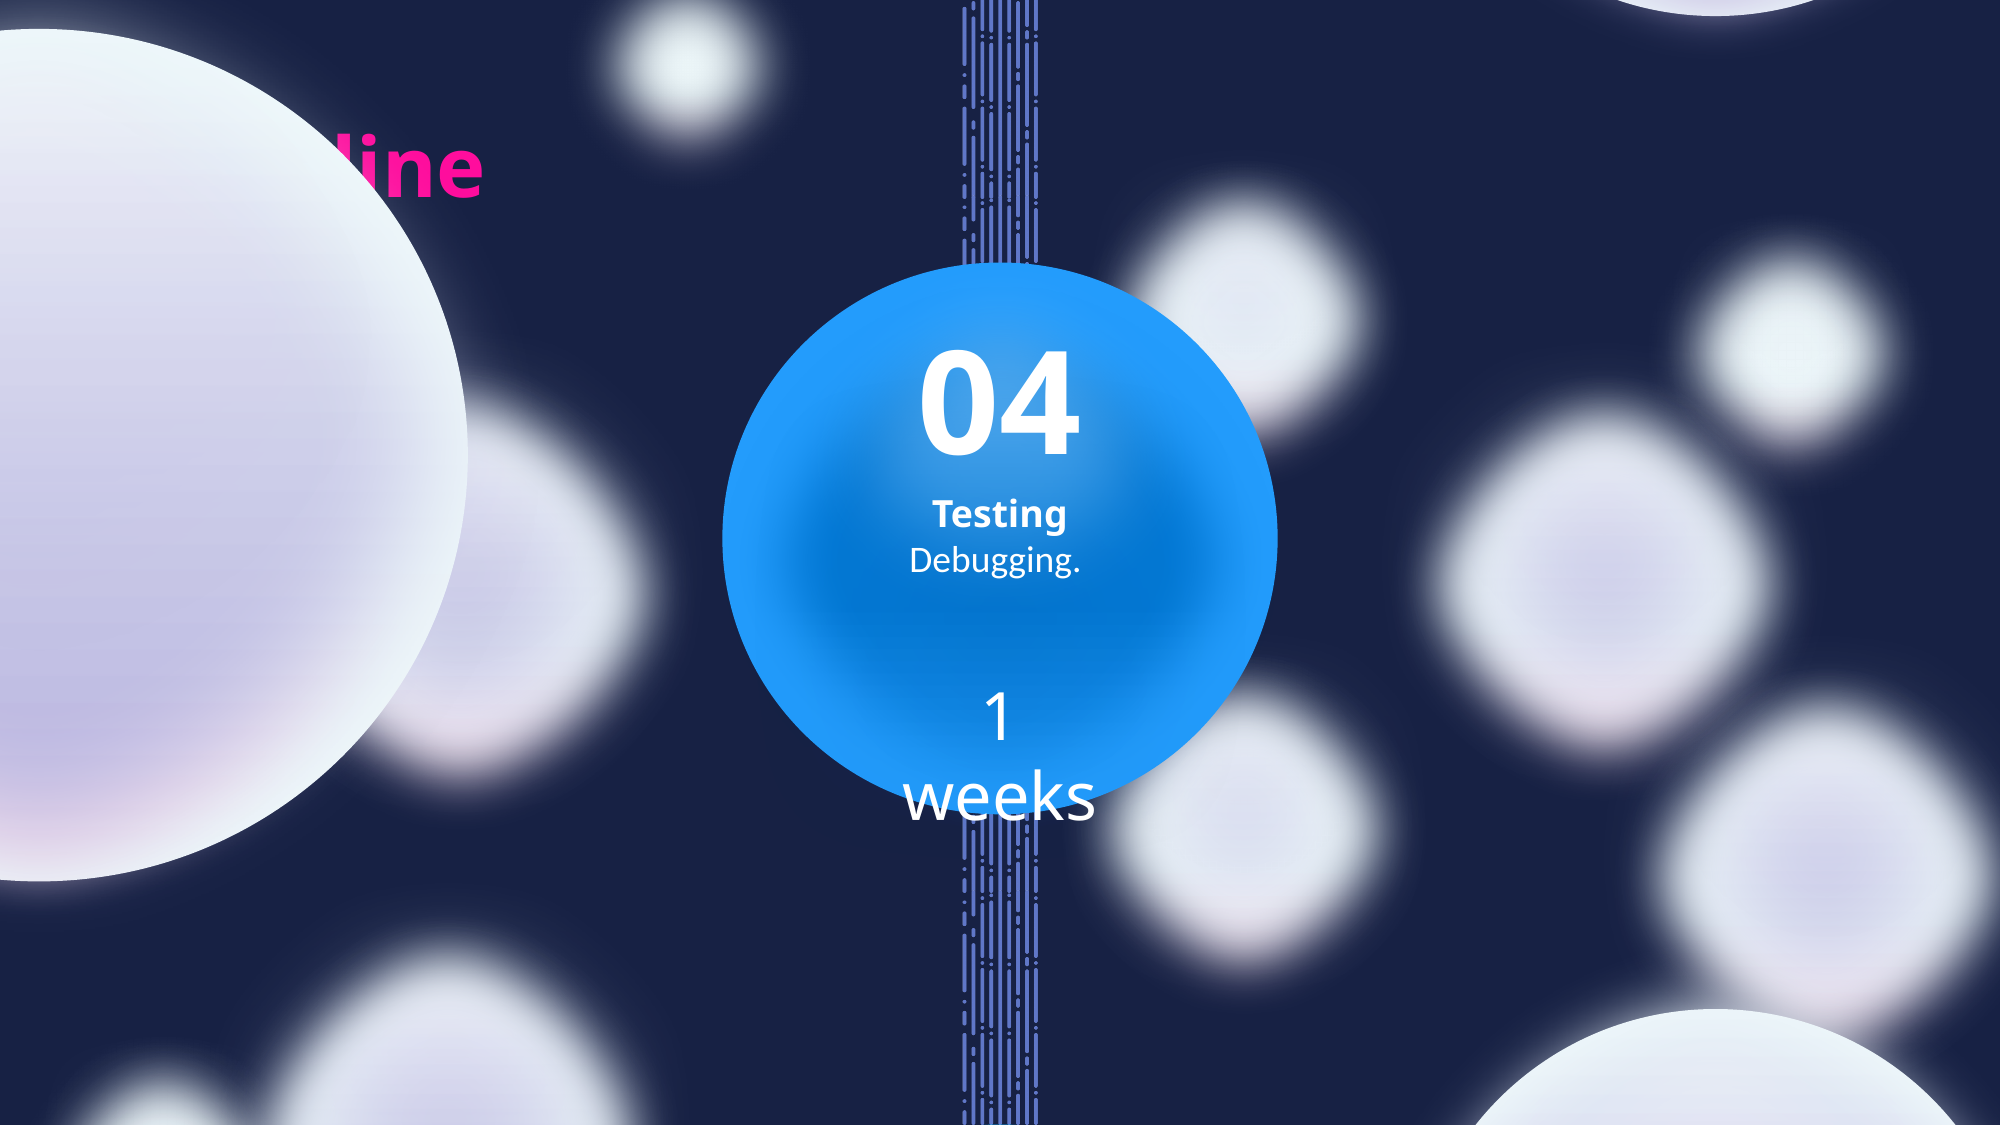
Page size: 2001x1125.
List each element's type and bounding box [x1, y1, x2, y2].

text_box [0, 0, 2000, 1125]
text_box [640, 1094, 1360, 1125]
